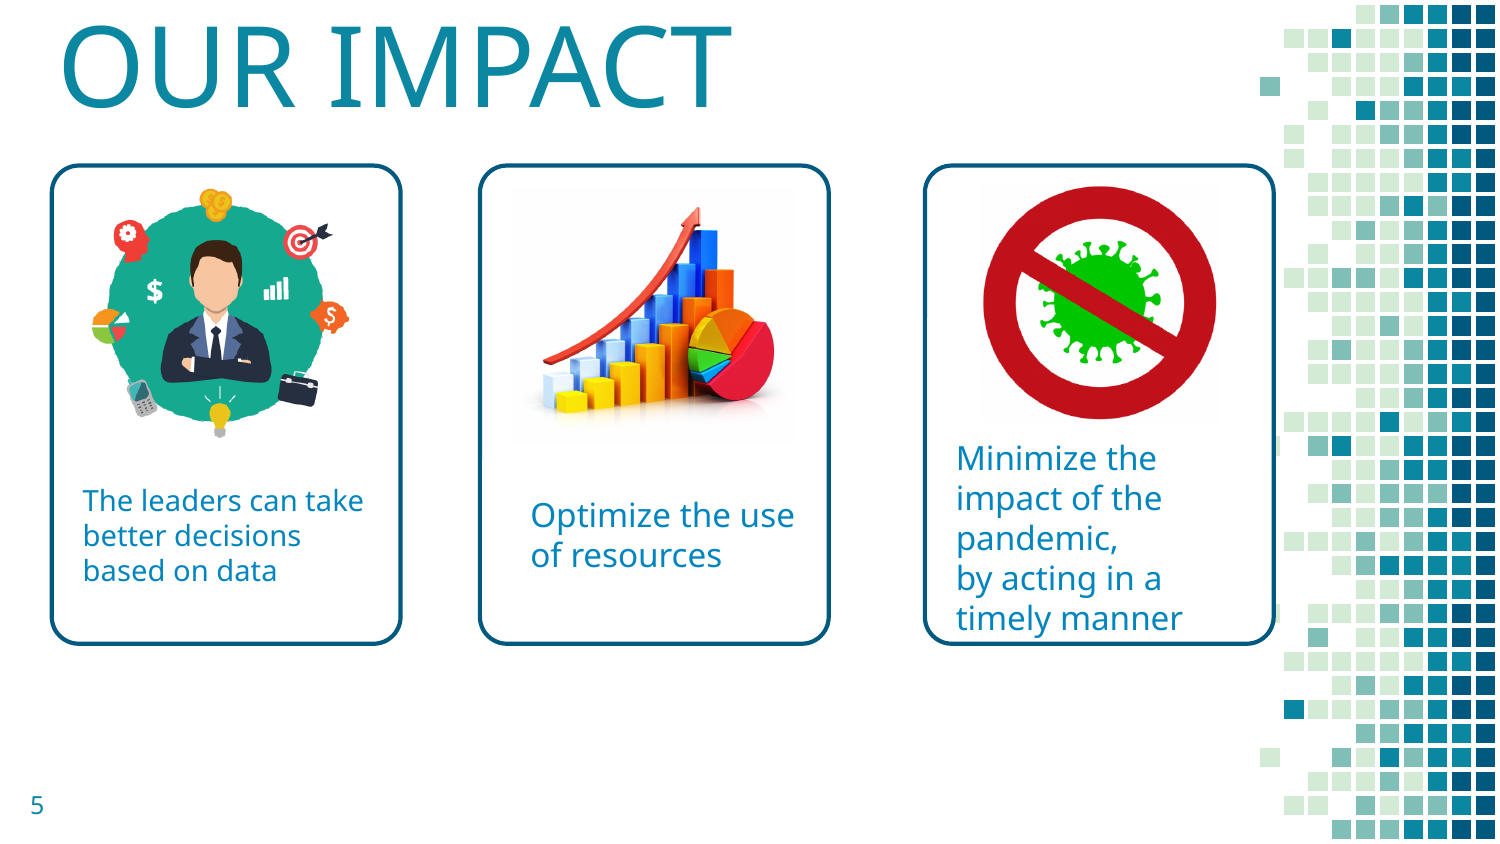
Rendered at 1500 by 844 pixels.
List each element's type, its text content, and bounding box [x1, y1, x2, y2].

picture [979, 182, 1221, 424]
slide_number 5 [15, 774, 105, 839]
text_box [479, 165, 829, 644]
title OUR IMPACT [42, 4, 1152, 146]
text_box The leaders can take better decisions based on data [67, 474, 385, 595]
text_box Optimize the use of resources [515, 487, 832, 582]
picture [76, 179, 360, 443]
text_box [51, 165, 401, 644]
picture [512, 186, 797, 443]
text_box [924, 165, 1274, 642]
text_box Minimize the impact of the pandemic, by acting in a timely manner [940, 429, 1258, 645]
